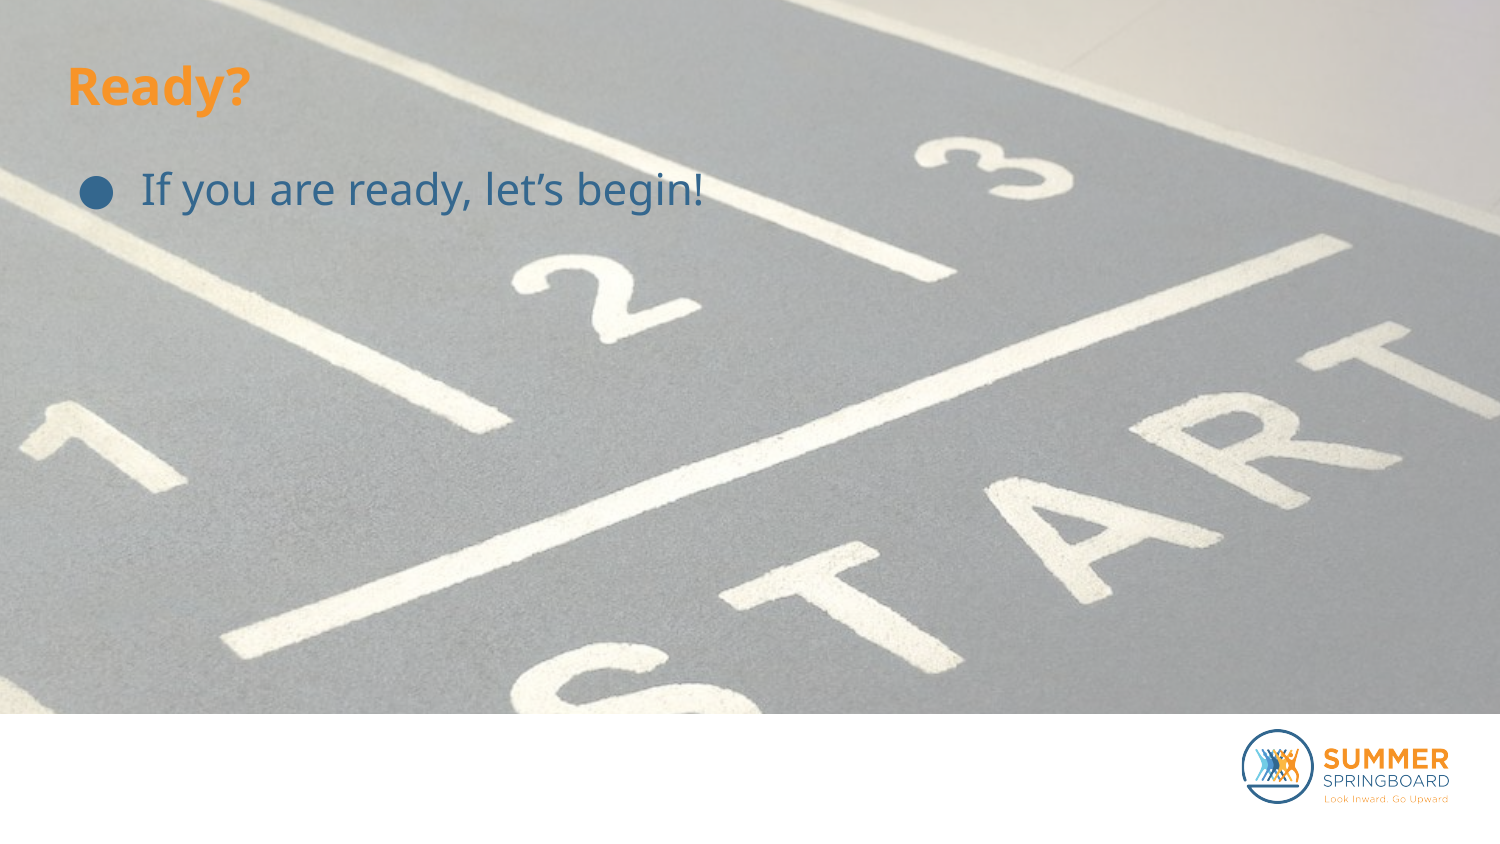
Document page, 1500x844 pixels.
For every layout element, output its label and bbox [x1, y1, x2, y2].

picture [0, 0, 1500, 715]
picture [1241, 729, 1449, 804]
